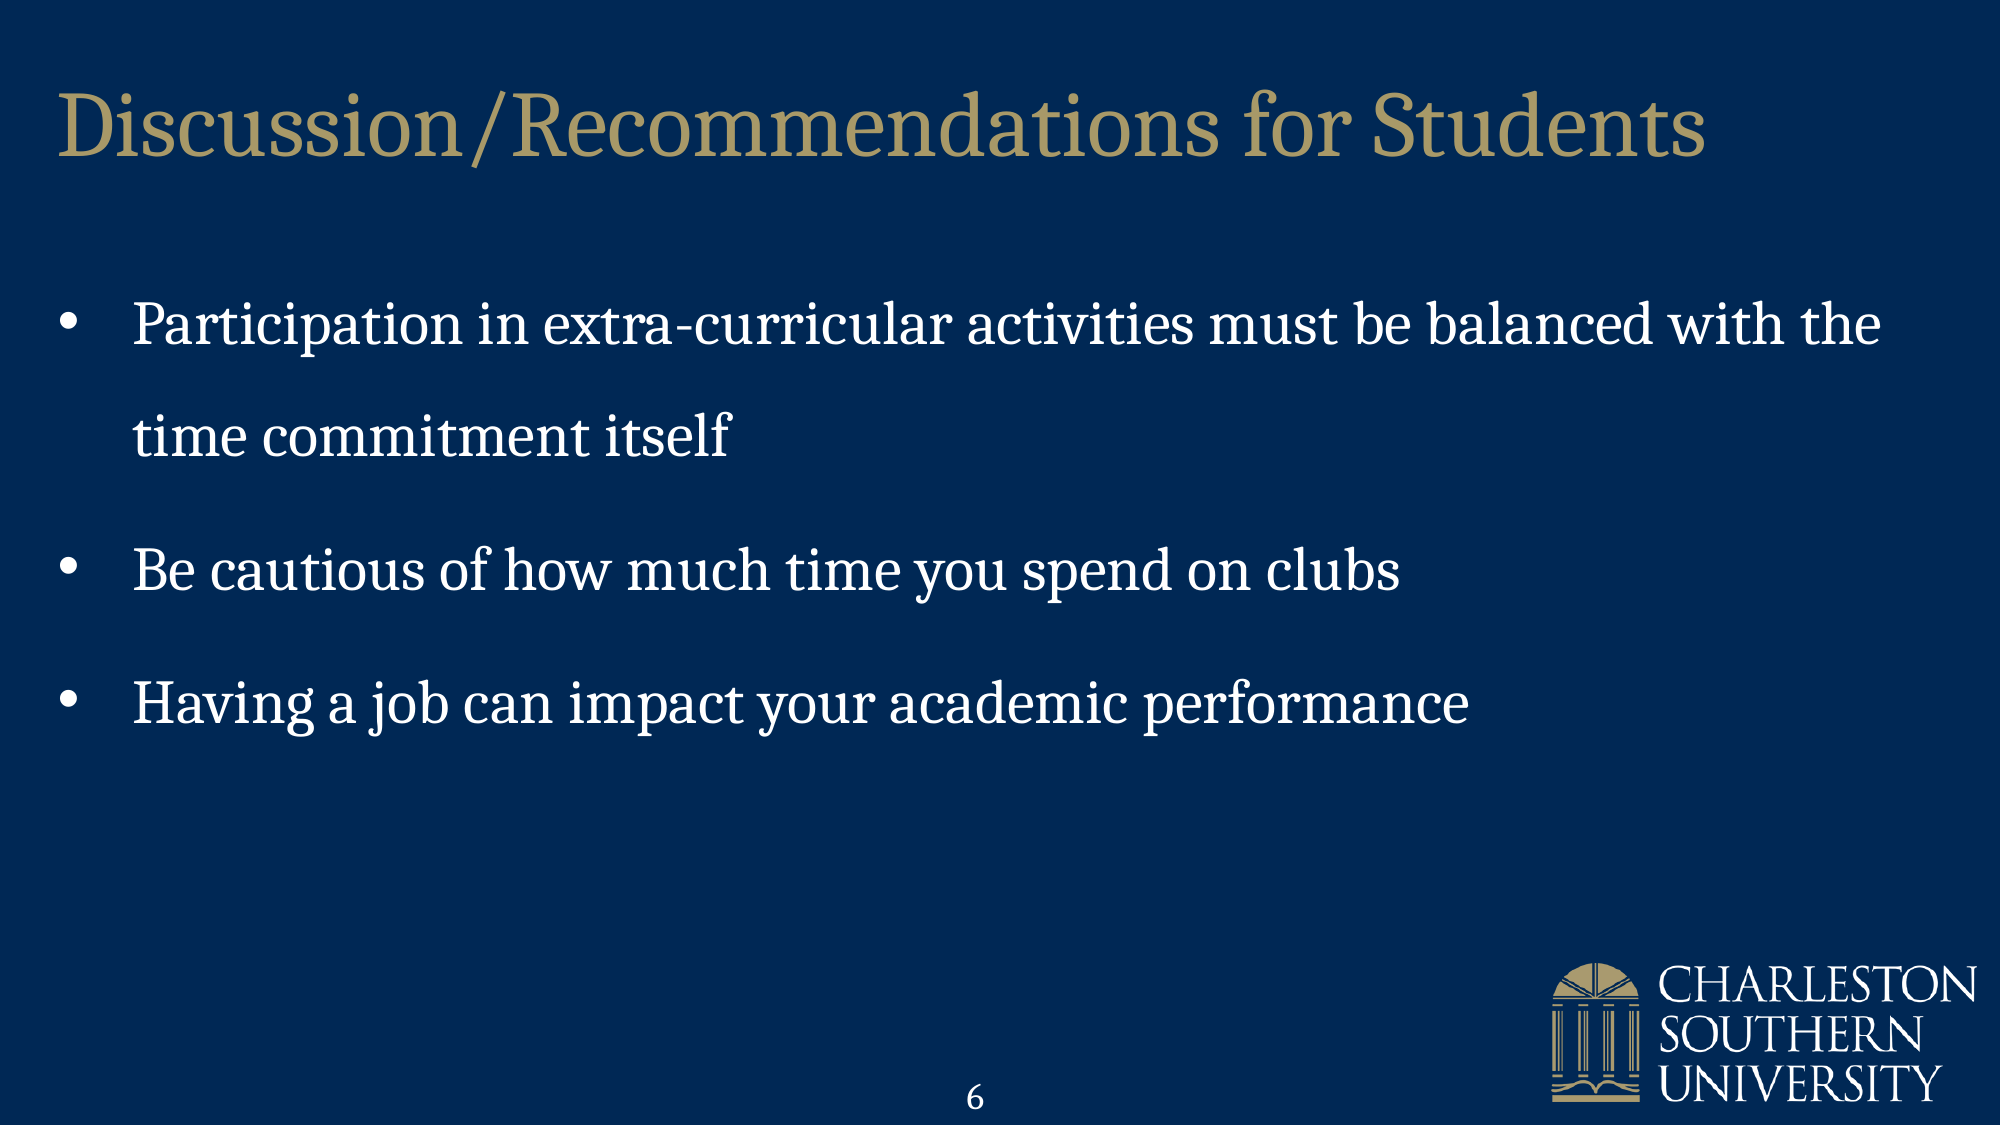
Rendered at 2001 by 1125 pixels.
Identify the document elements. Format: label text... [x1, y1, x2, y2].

picture [1551, 963, 1977, 1102]
list Participation in extra-curricular activities must be balanced with the time commitment itself Be cautious of how much time you spend on clubs Having a job can impact your academic performance [42, 237, 1955, 913]
text_box 6 [951, 1064, 1000, 1125]
text_box Discussion/Recommendations for Students [41, 68, 1954, 332]
